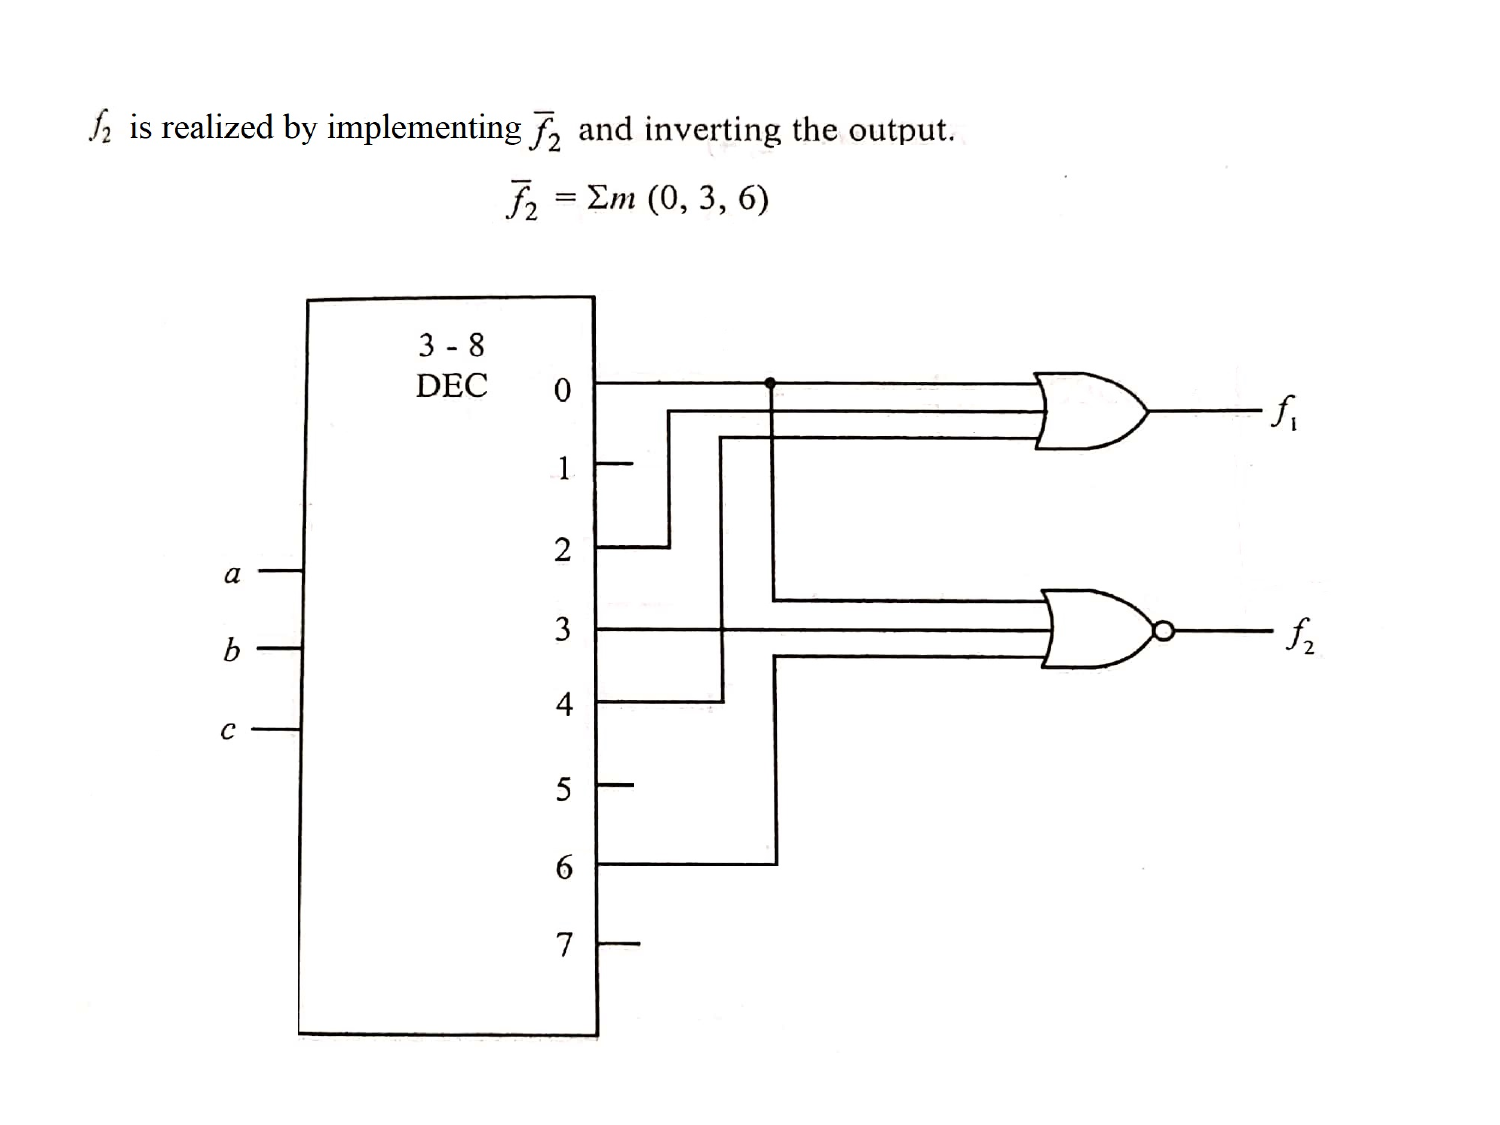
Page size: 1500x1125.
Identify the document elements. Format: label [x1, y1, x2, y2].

list [76, 54, 1389, 1065]
